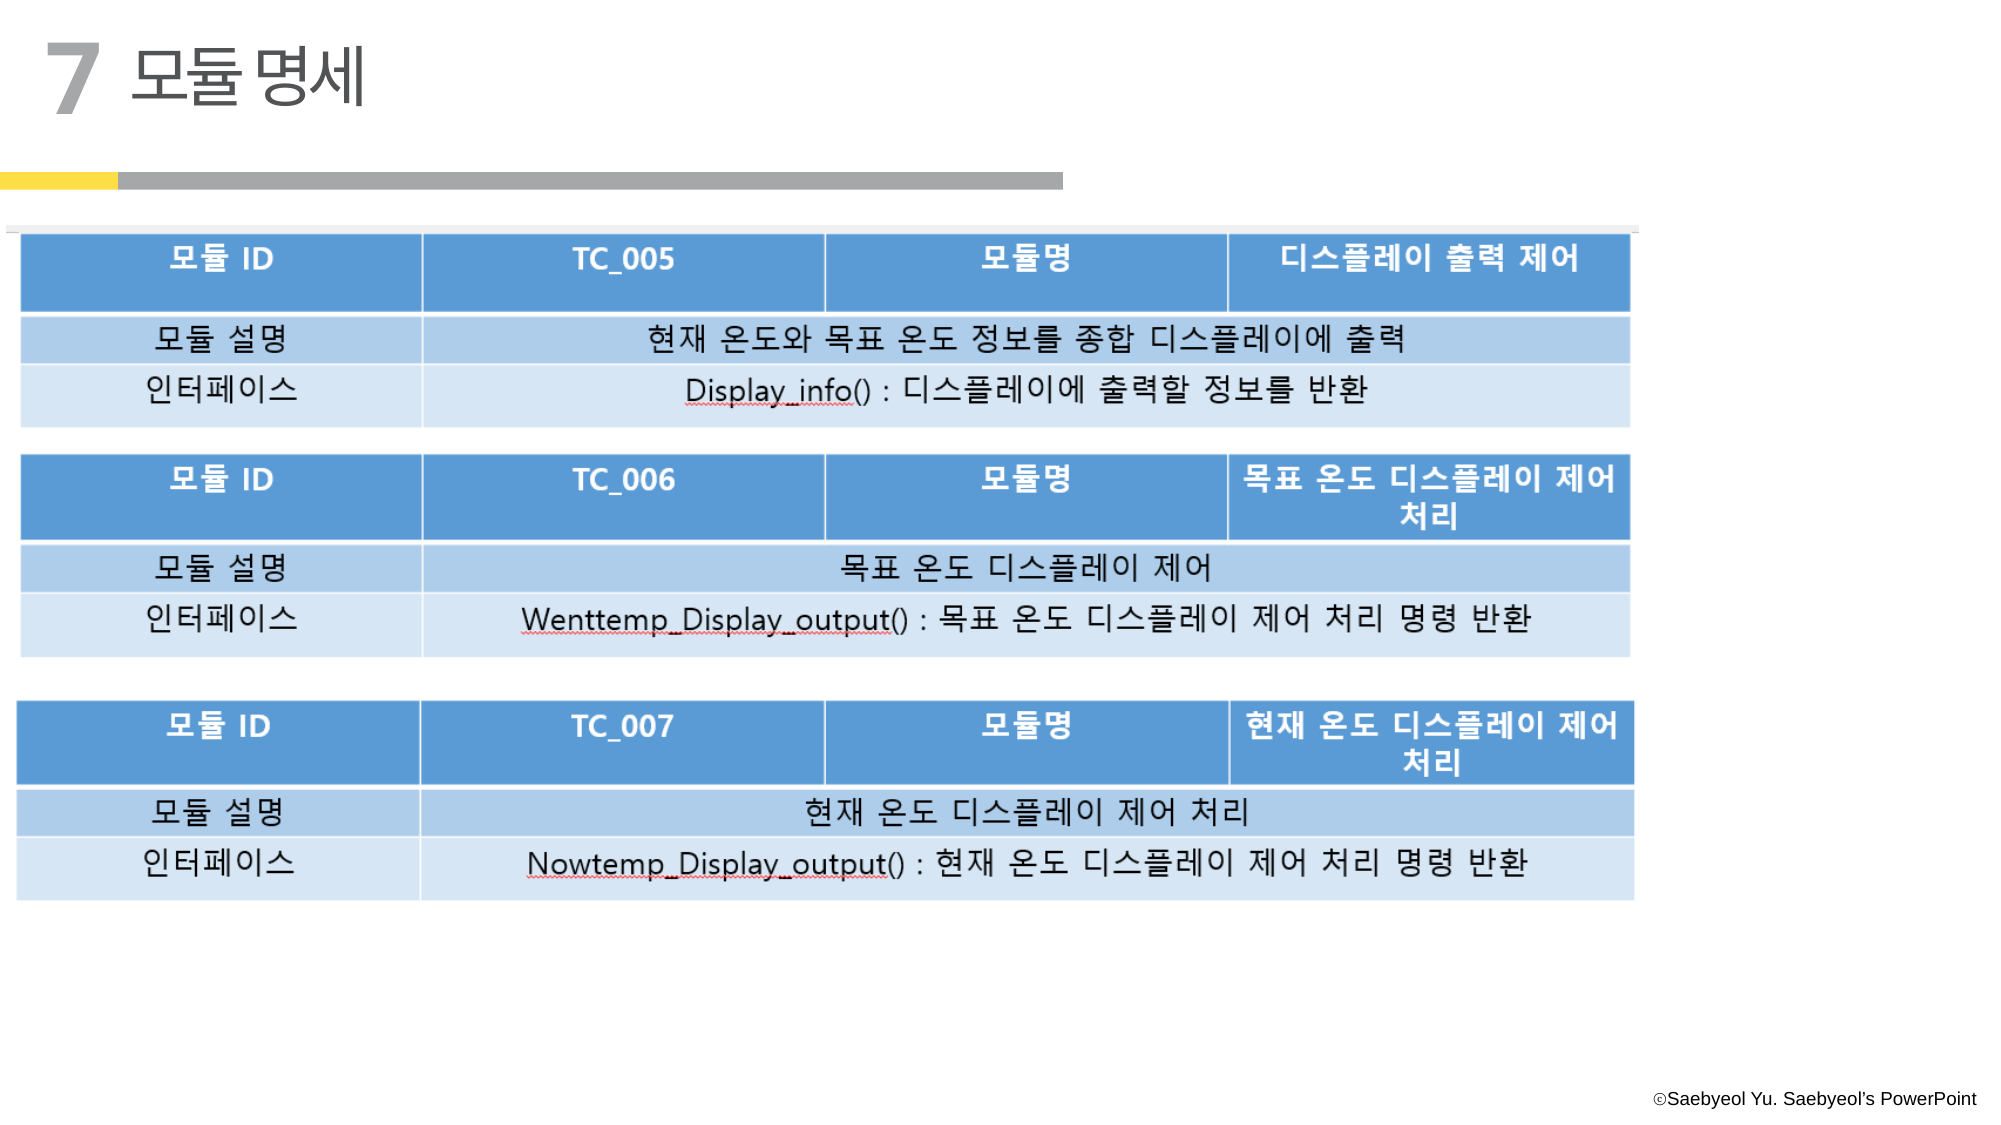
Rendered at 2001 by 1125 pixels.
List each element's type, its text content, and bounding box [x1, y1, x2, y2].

text_box 7 [30, 7, 118, 143]
text_box [119, 171, 1064, 191]
picture [6, 225, 1639, 912]
text_box [0, 171, 119, 191]
text_box 모듈 명세 [118, 27, 384, 123]
